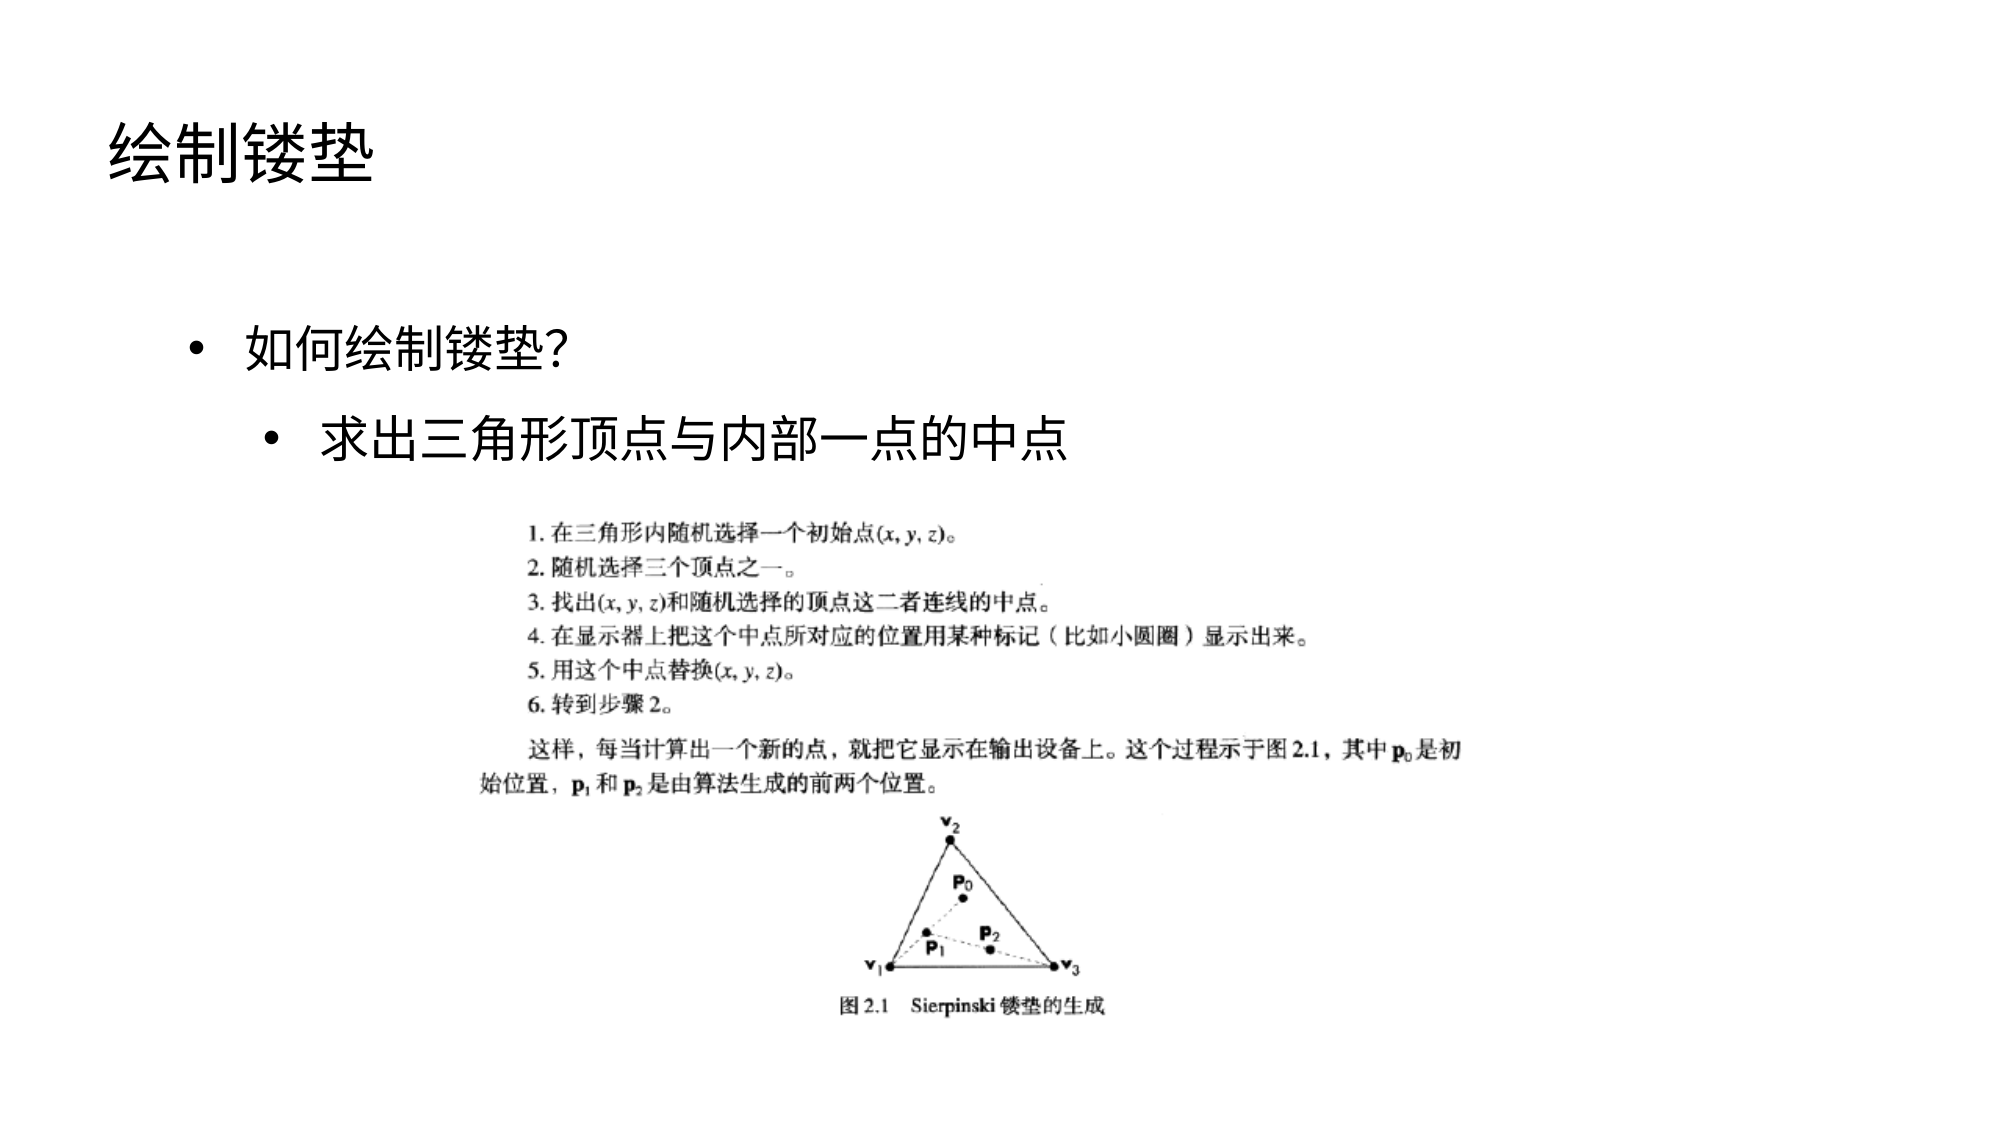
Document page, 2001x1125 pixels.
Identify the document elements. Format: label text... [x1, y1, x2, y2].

picture [478, 512, 1470, 1020]
text_box 绘制镂垫 [93, 104, 1234, 200]
text_box 如何绘制镂垫？ 求出三角形顶点与内部一点的中点 [173, 280, 1776, 475]
